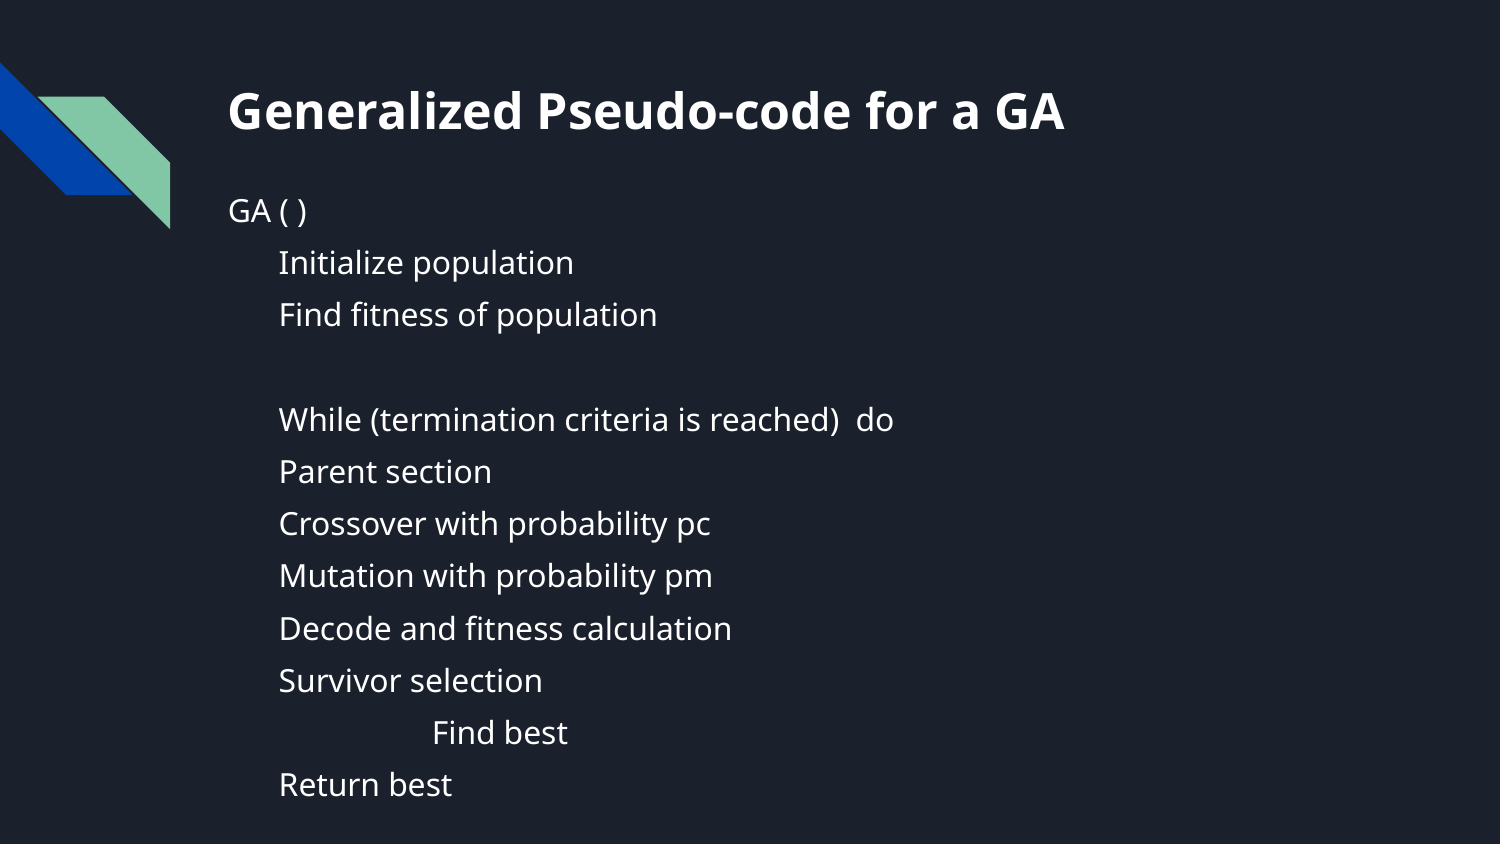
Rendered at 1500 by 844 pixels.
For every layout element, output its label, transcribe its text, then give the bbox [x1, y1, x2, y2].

list GA ( ) Initialize population Find fitness of population While (termination criteria is reached) do Parent section Crossover with probability pc Mutation with probability pm Decode and fitness calculation Survivor selection Find best Return best [212, 169, 1438, 821]
title Generalized Pseudo-code for a GA [212, 64, 1368, 169]
